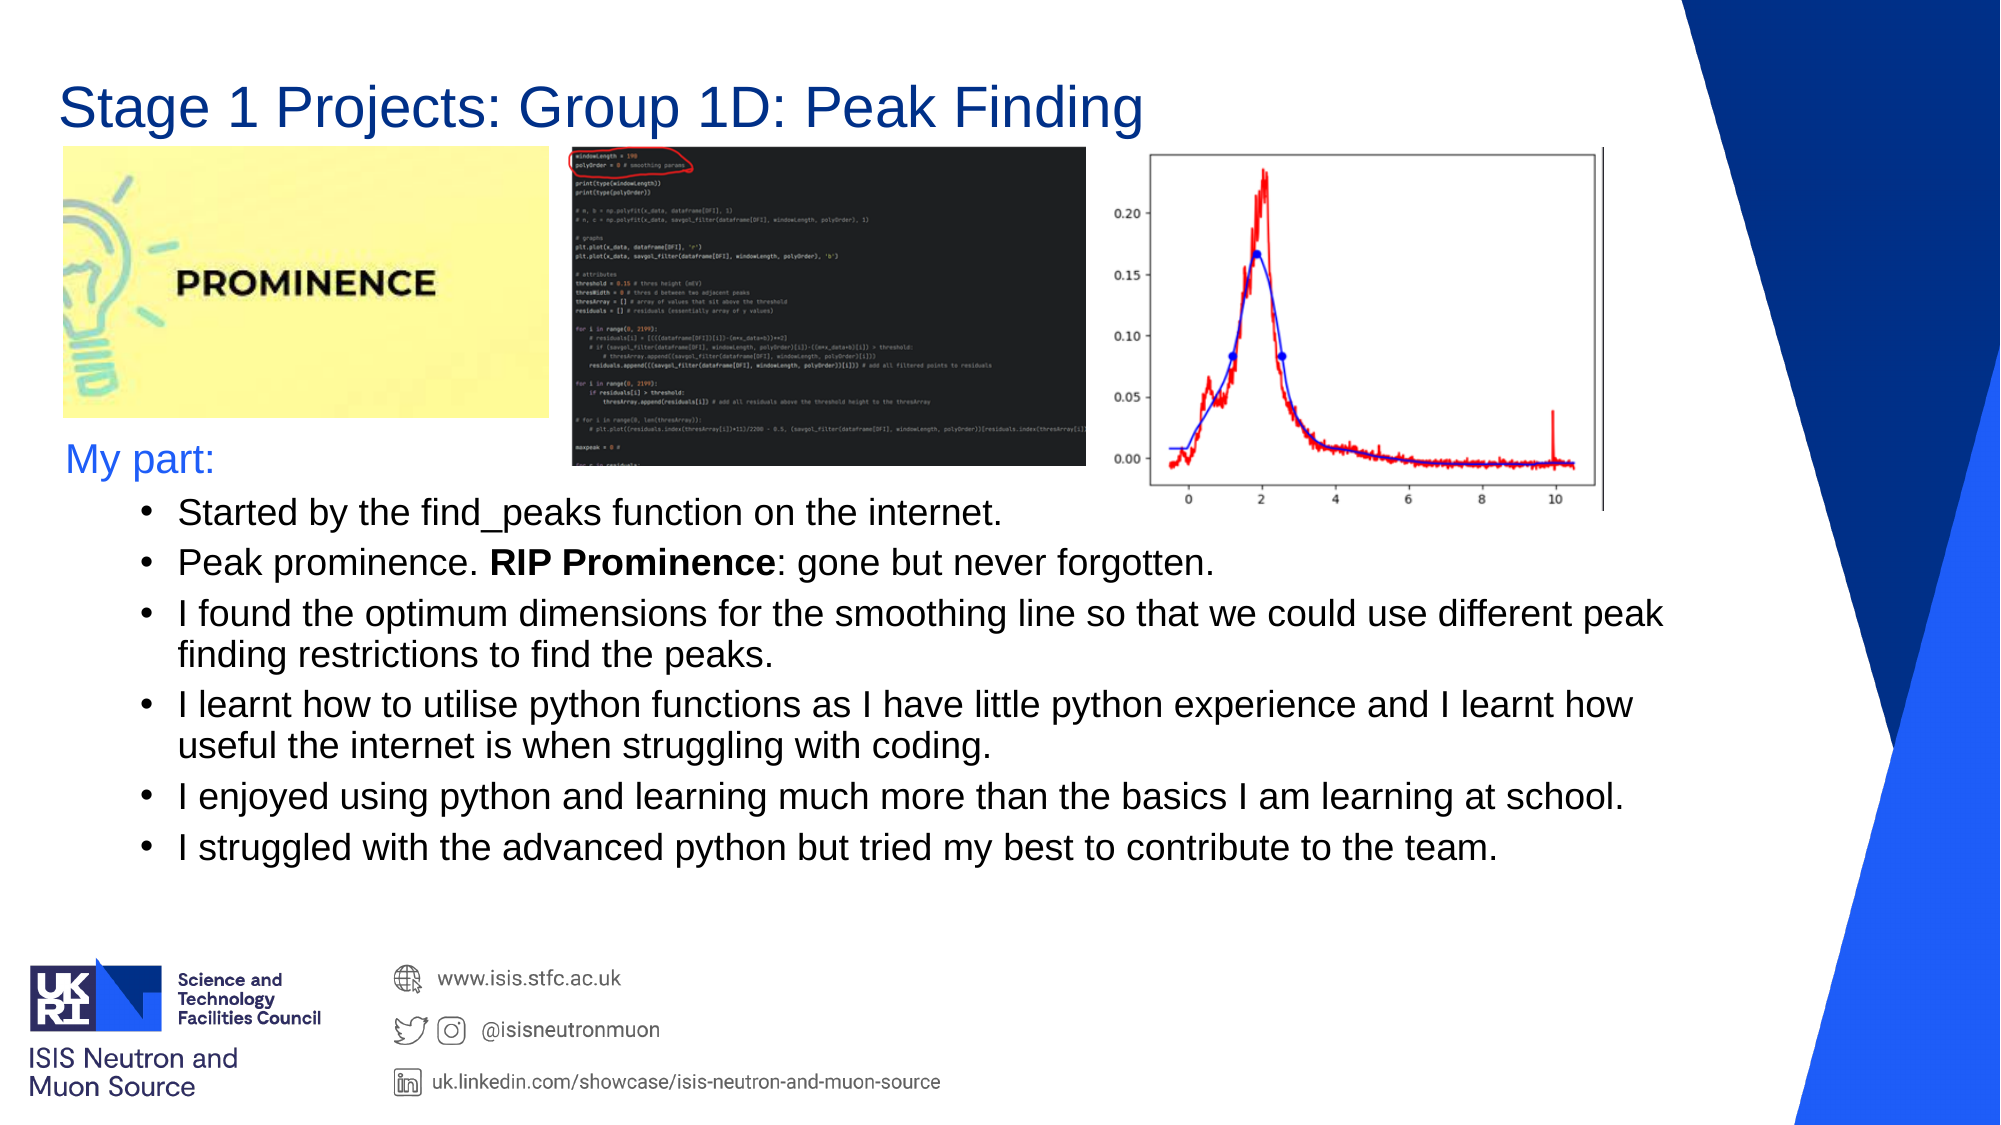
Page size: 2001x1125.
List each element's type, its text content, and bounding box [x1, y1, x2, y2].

text_box Stage 1 Projects: Group 1D: Peak Finding [43, 70, 1838, 165]
text_box My part: Started by the find_peaks function on the internet. Peak prominence. RIP Prominence: gone but never forgotten. I found the optimum dimensions for the smoothing line so that we could use different peak finding restrictions to find the peaks. I learnt how to utilise python functions as I have little python experience and I learnt how useful the internet is when struggling with coding. I enjoyed using python and learning much more than the basics I am learning at school. I struggled with the advanced python but tried my best to contribute to the team. [50, 227, 1734, 941]
picture [0, 0, 2000, 1125]
